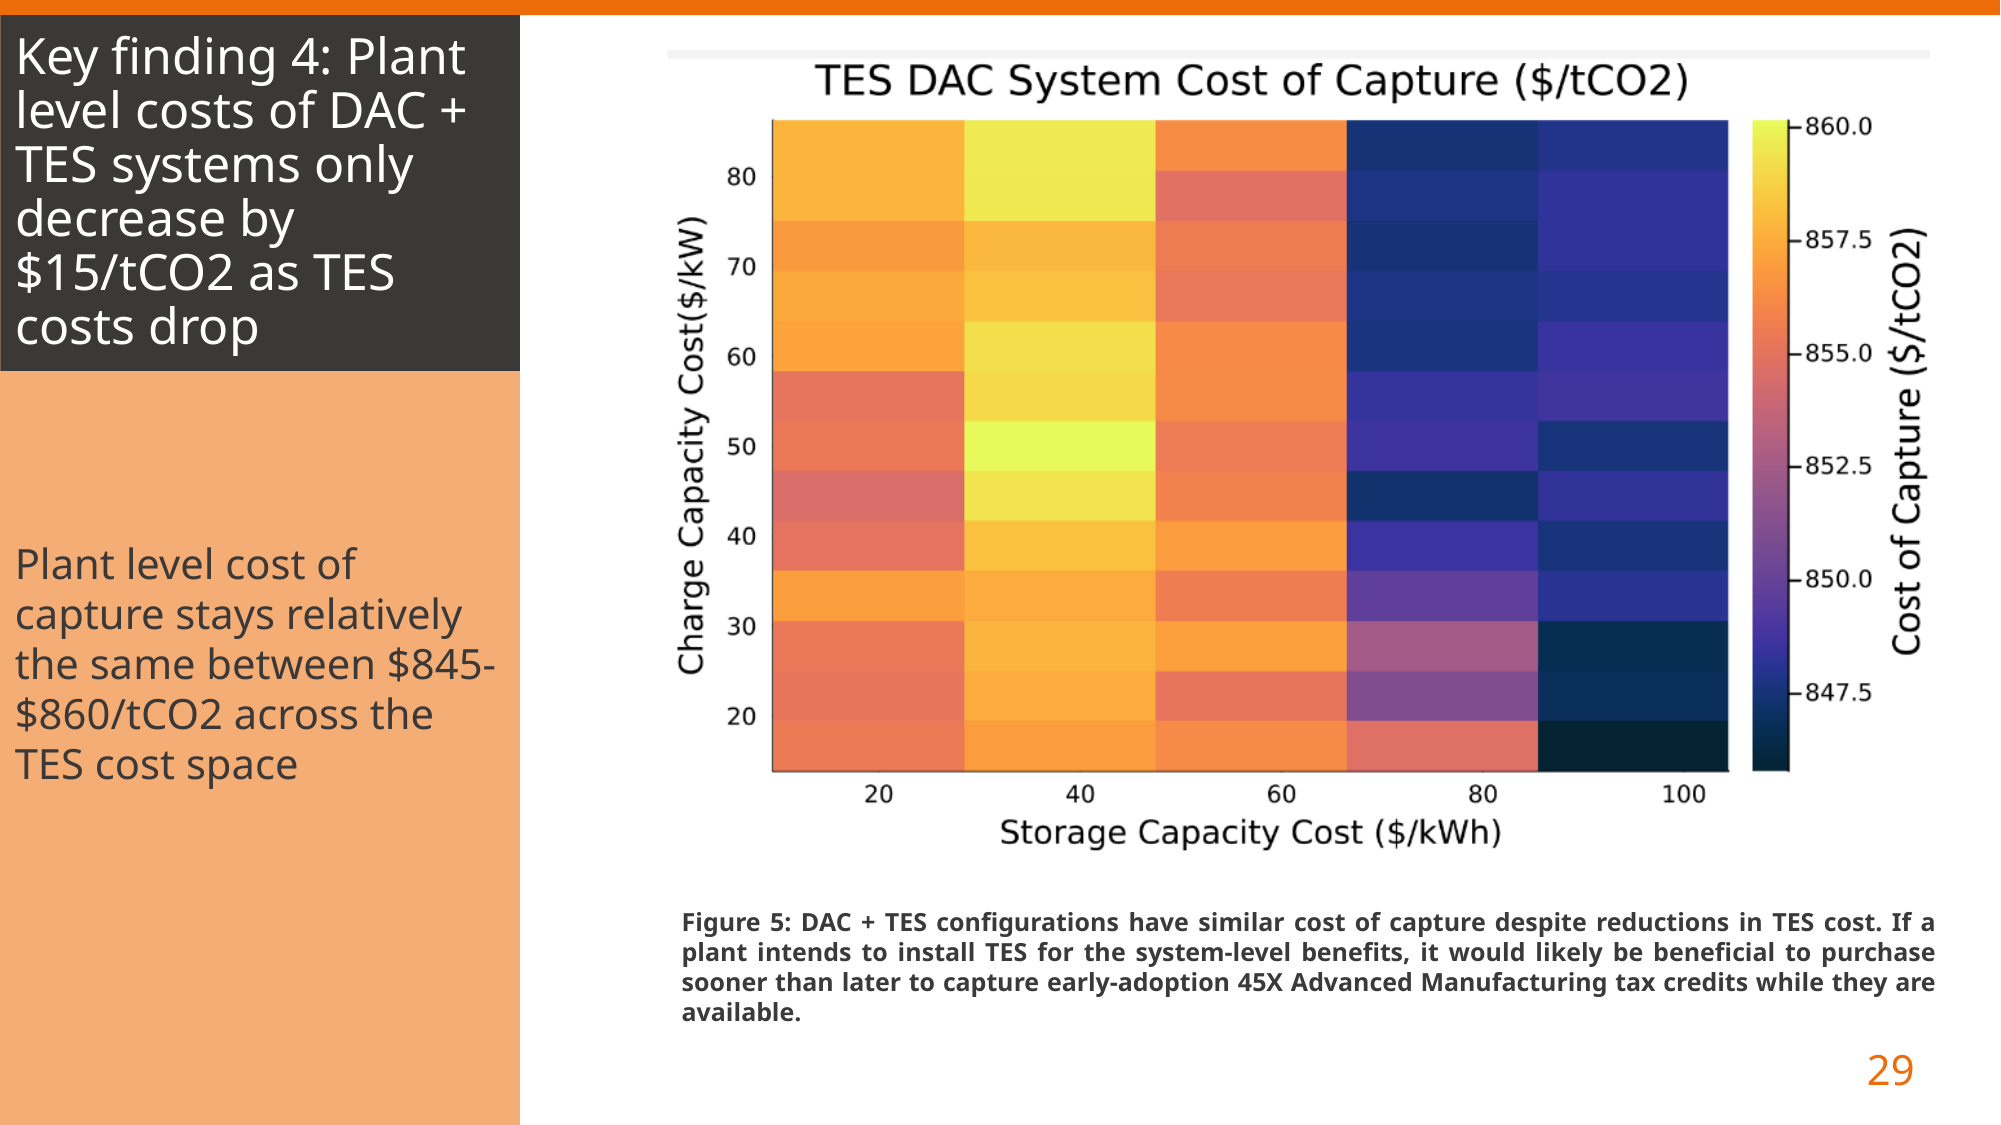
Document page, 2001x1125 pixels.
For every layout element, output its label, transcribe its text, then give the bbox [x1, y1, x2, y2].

title Key finding 4: Plant level costs of DAC + TES systems only decrease by $15/tCO2 as TES costs drop [0, 15, 520, 371]
text_box Figure 5: DAC + TES configurations have similar cost of capture despite reductions in TES cost. If a plant intends to install TES for the system-level benefits, it would likely be beneficial to purchase sooner than later to capture early-adoption 45X Advanced Manufacturing tax credits while they are available. [666, 891, 1954, 1041]
picture [667, 49, 1931, 853]
slide_number 29 [1479, 1042, 1930, 1103]
text_box Plant level cost of capture stays relatively the same between $845-$860/tCO2 across the TES cost space [0, 0, 522, 1125]
